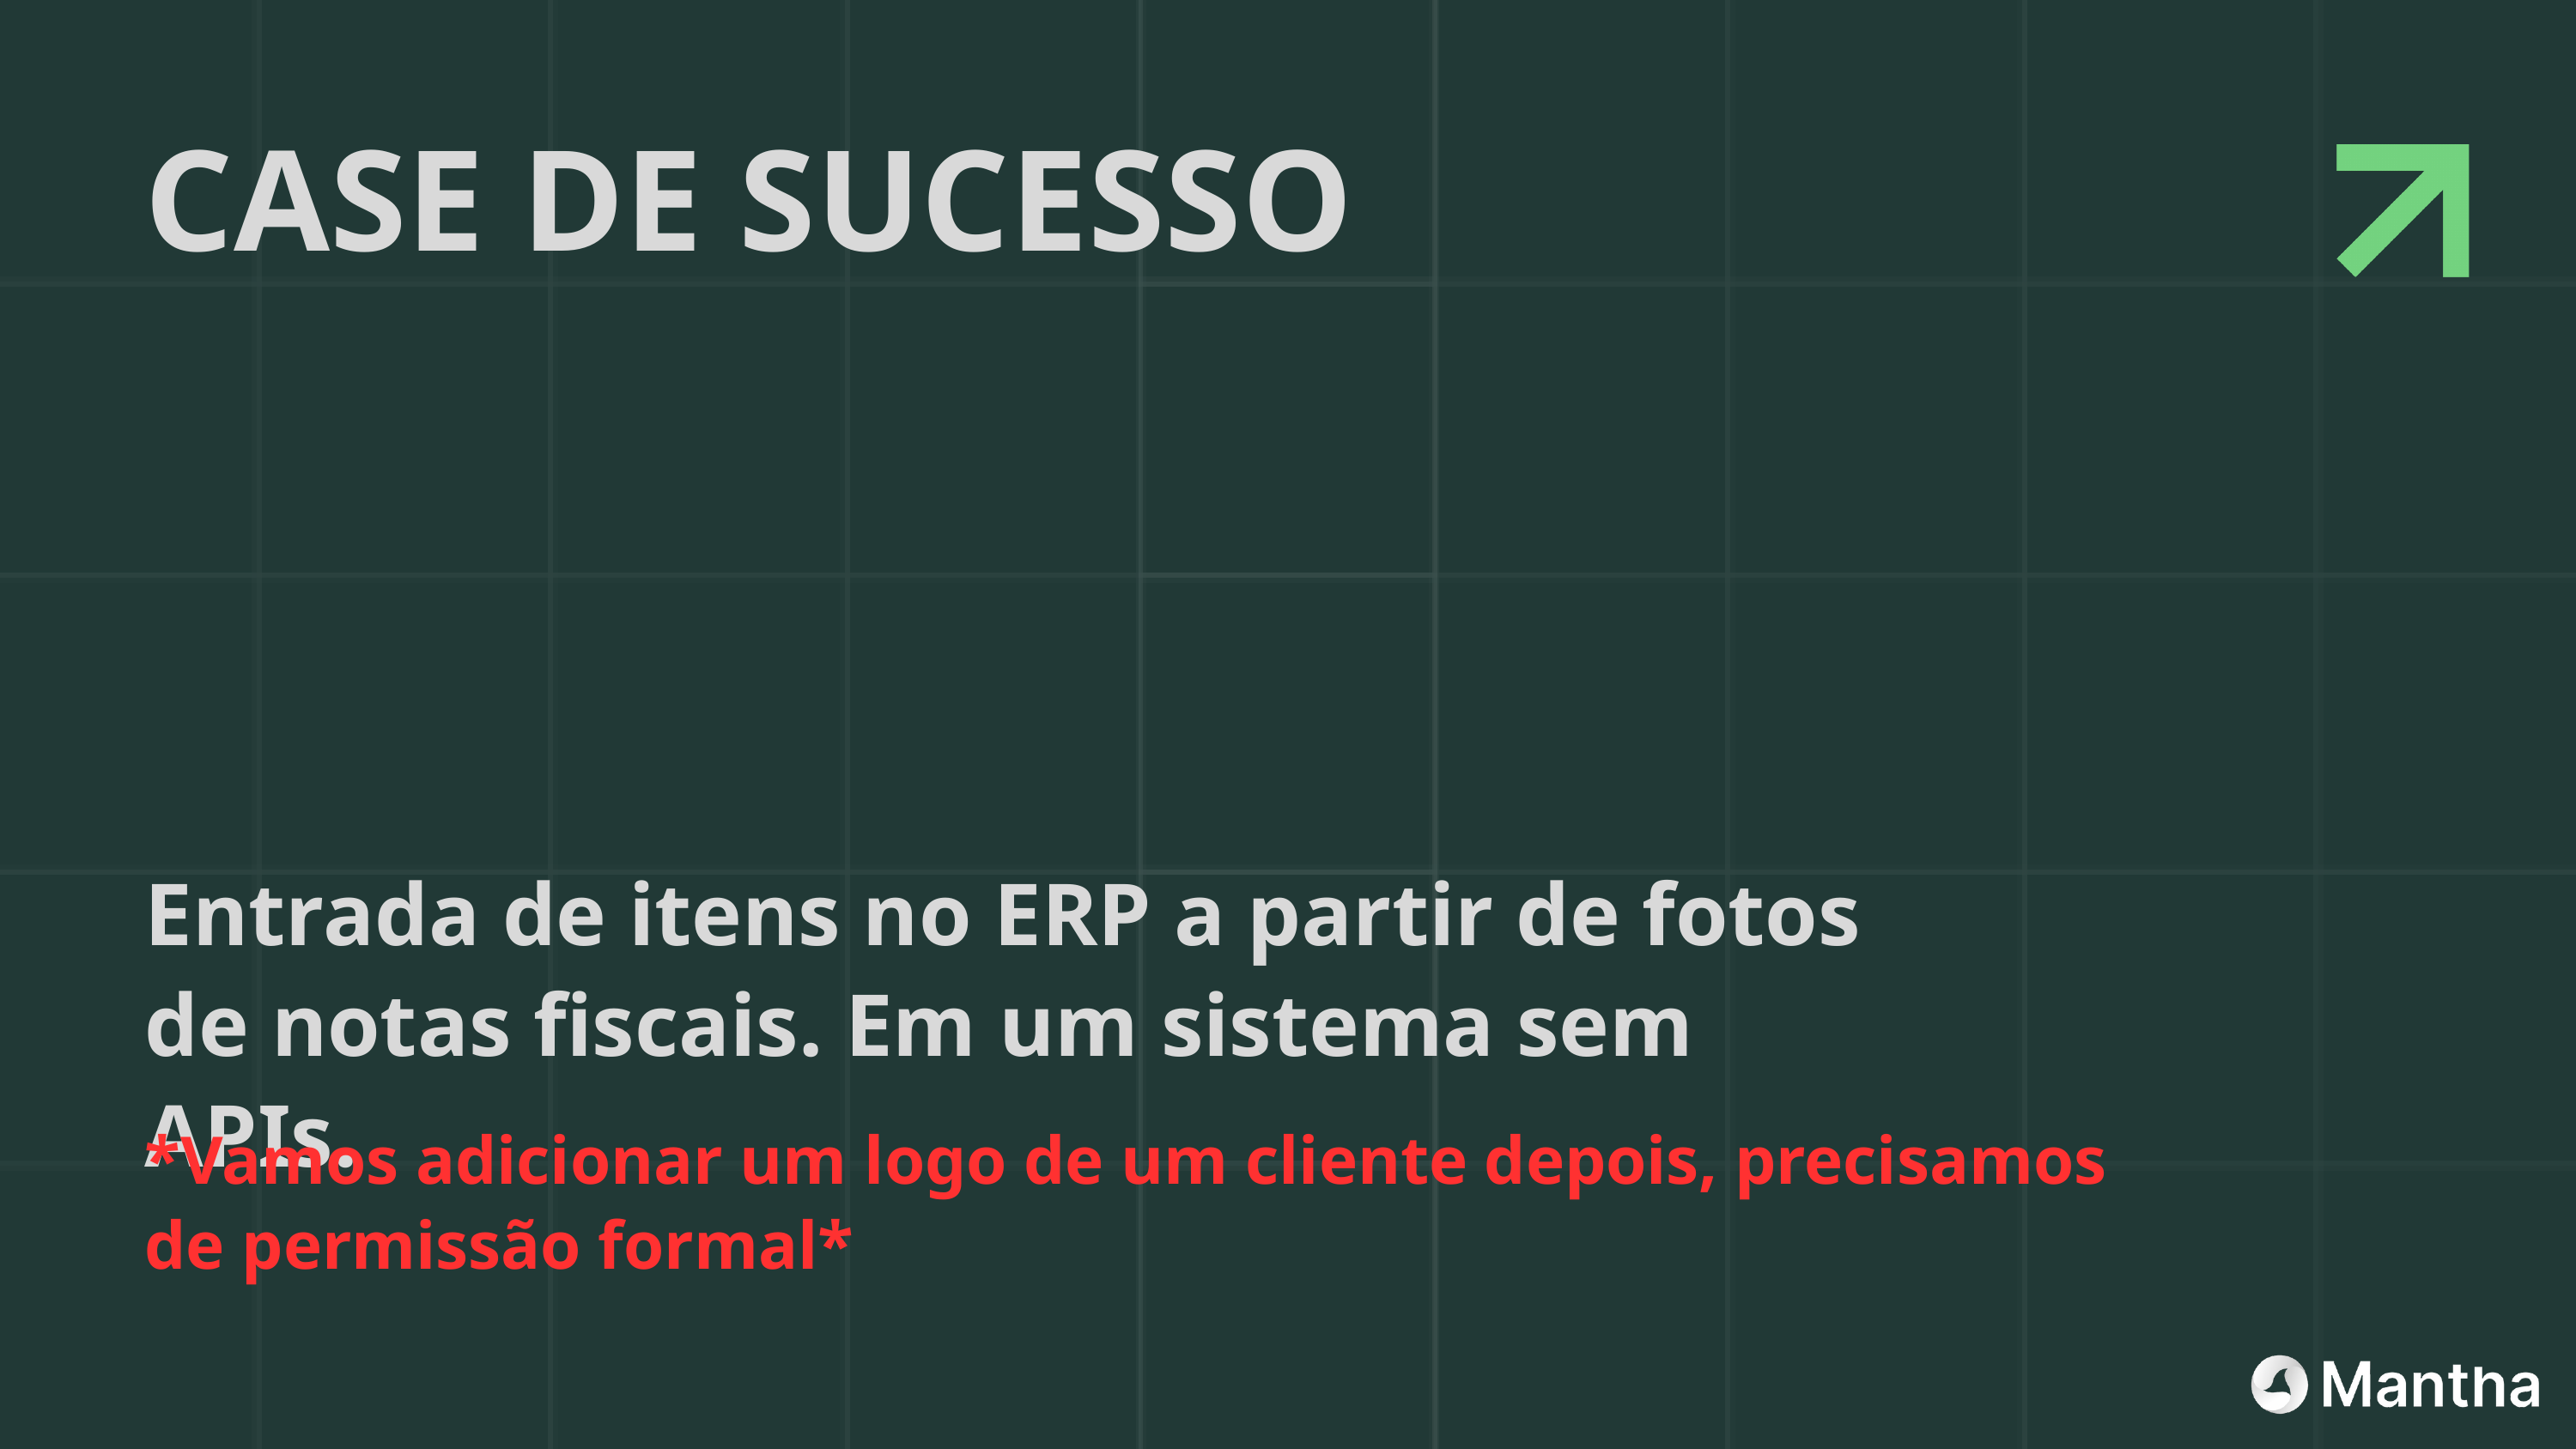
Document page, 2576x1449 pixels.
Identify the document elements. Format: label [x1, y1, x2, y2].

text_box [0, 0, 2576, 1449]
